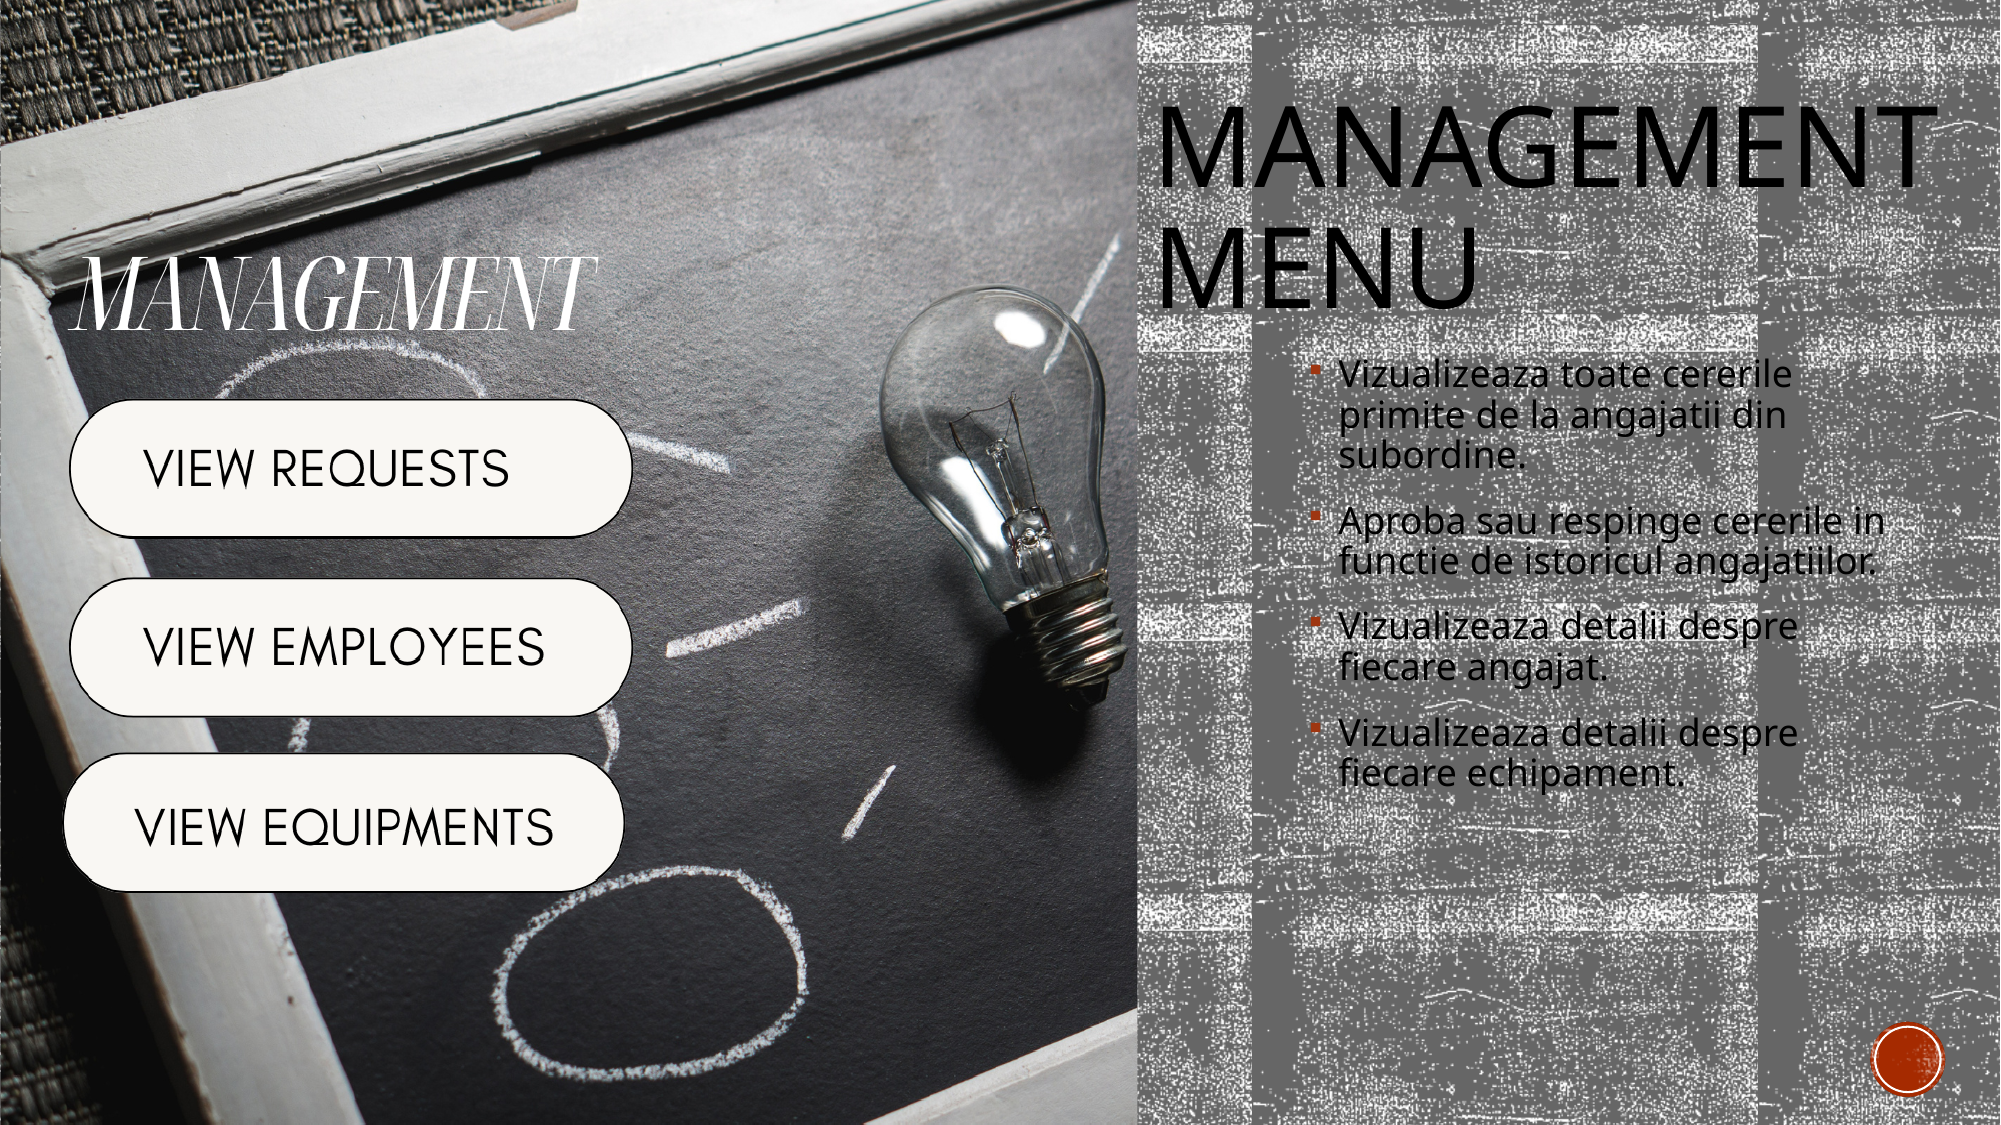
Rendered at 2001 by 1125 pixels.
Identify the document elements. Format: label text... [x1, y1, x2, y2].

title Management menu [1138, 79, 1963, 344]
text_box [1138, 0, 2000, 1125]
list Vizualizeaza toate cererile primite de la angajatii din subordine. Aproba sau respinge cererile in functie de istoricul angajatiilor. Vizualizeaza detalii despre fiecare angajat. Vizualizeaza detalii despre fiecare echipament. [1293, 348, 1920, 1013]
picture [0, 0, 1138, 1125]
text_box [1872, 1024, 1943, 1096]
